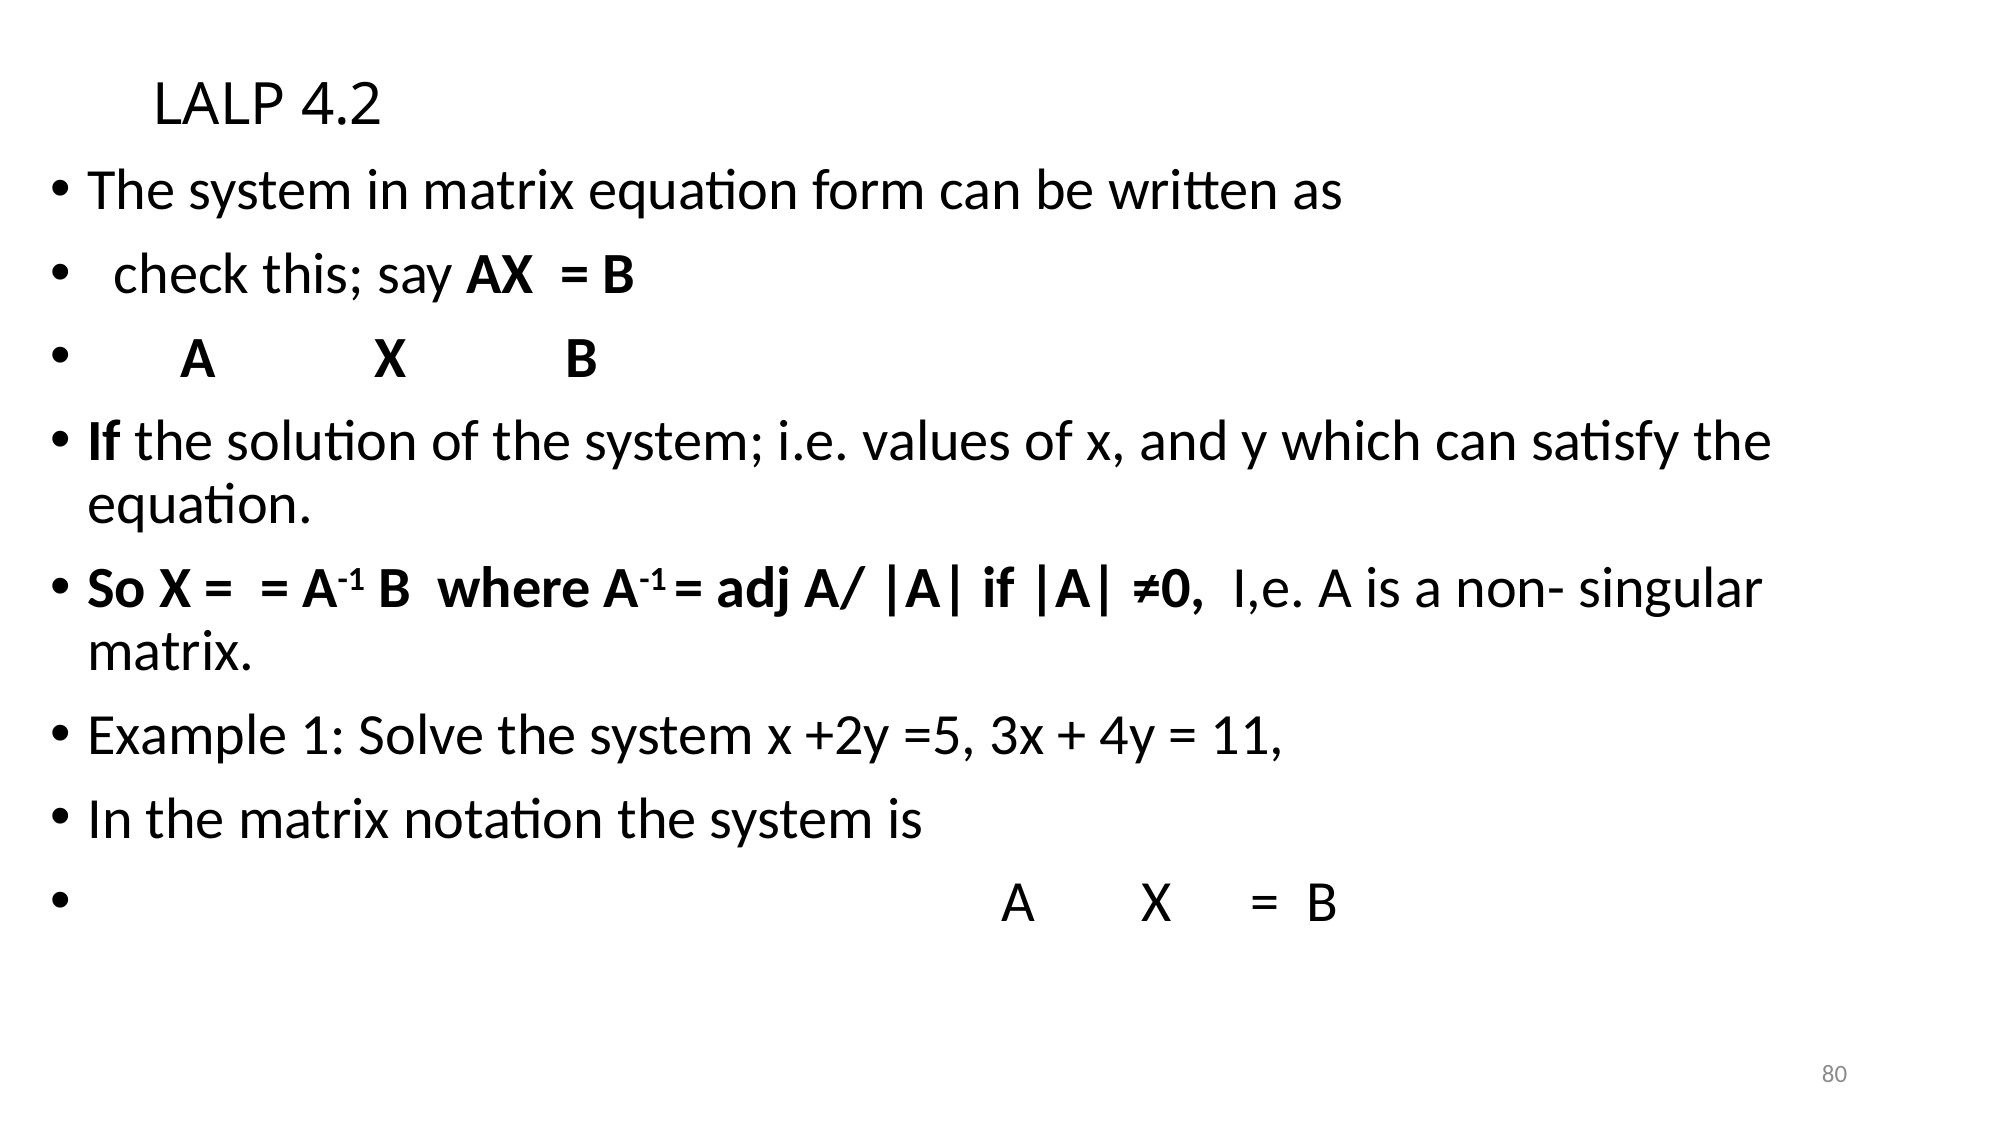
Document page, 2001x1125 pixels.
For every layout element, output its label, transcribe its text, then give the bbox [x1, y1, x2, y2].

slide_number 80 [1412, 1042, 1863, 1103]
title LALP 4.2 [137, 59, 1863, 152]
